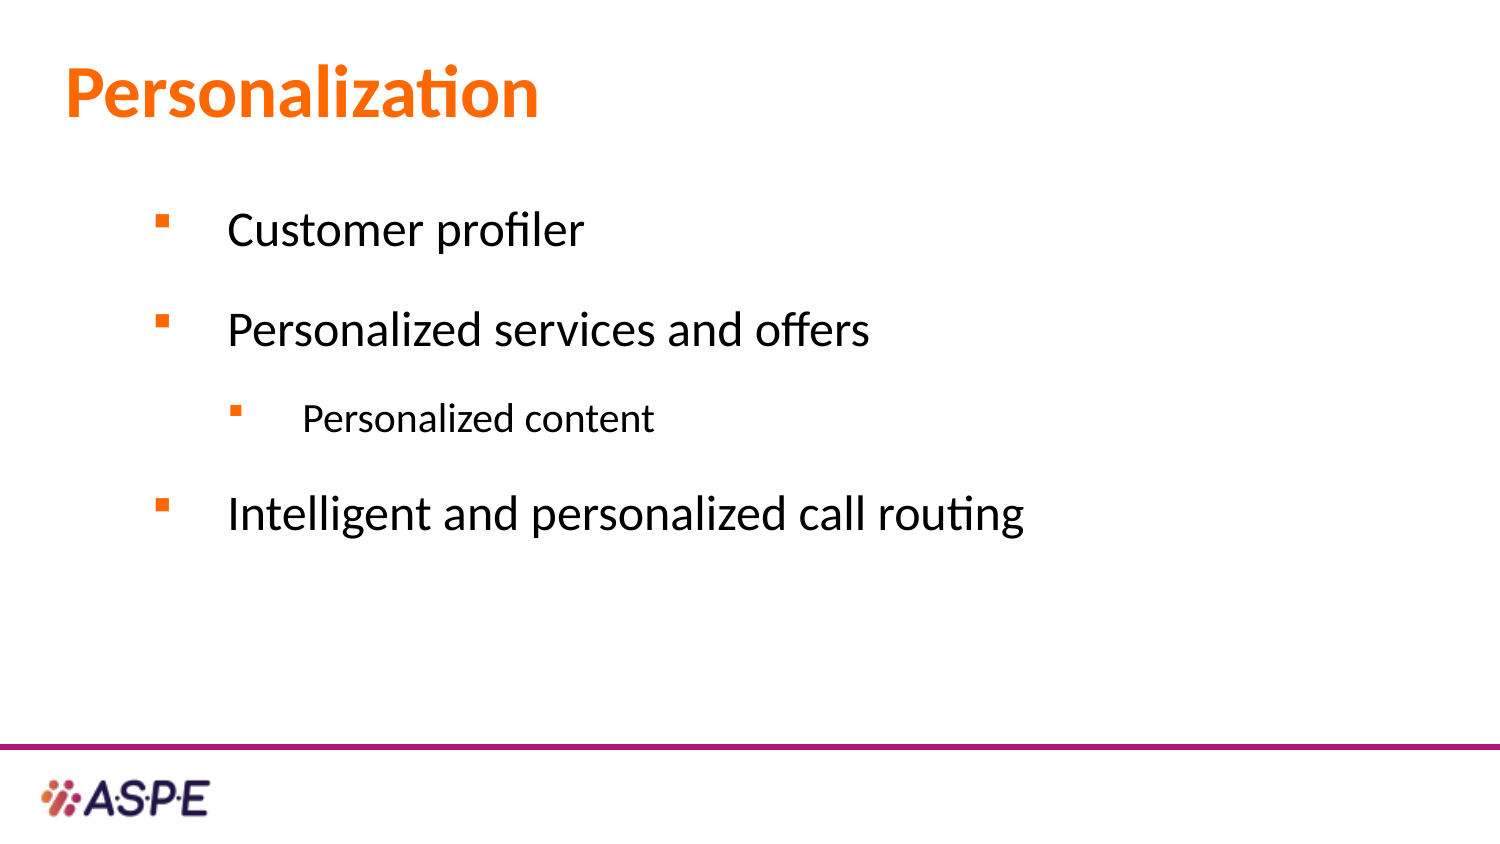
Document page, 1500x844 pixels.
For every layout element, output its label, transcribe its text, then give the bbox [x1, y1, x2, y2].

picture [37, 776, 213, 822]
list Customer profiler Personalized services and offers Personalized content Intelligent and personalized call routing [62, 159, 1357, 732]
title Personalization [50, 21, 1344, 165]
